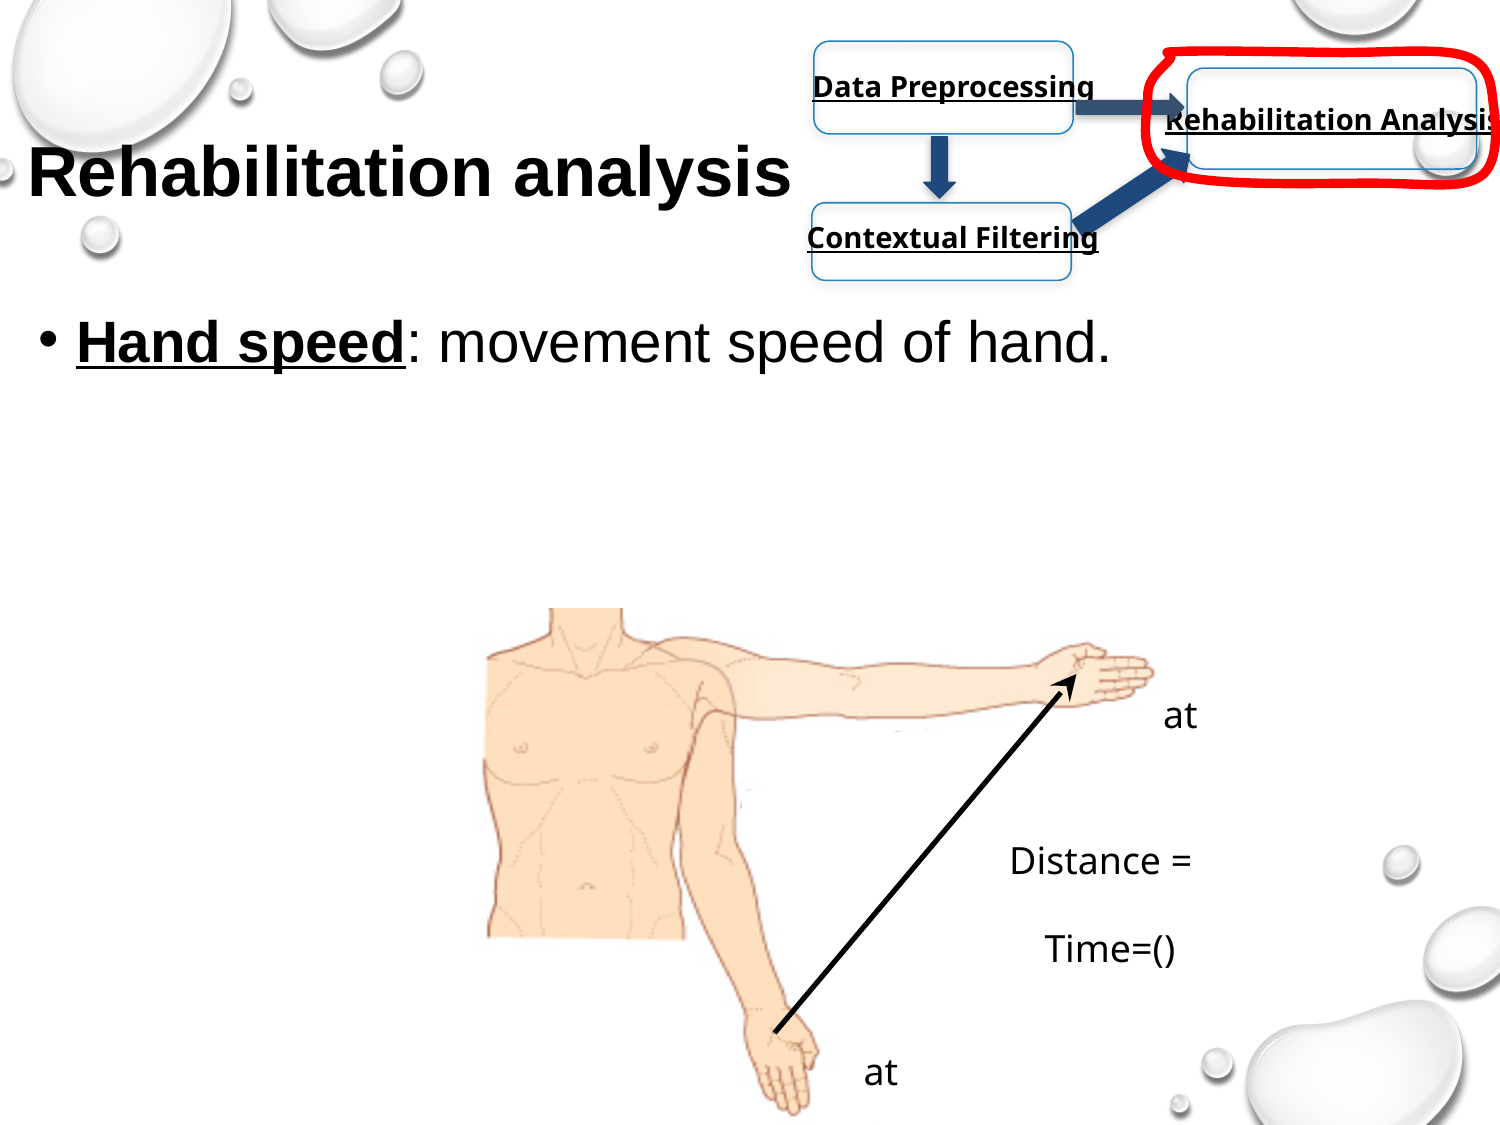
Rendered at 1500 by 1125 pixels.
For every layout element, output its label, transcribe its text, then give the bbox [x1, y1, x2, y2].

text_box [774, 673, 1077, 1034]
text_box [474, 608, 1164, 1125]
title Rehabilitation analysis [12, 41, 1287, 306]
picture [0, 0, 1500, 1125]
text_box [811, 41, 1499, 281]
